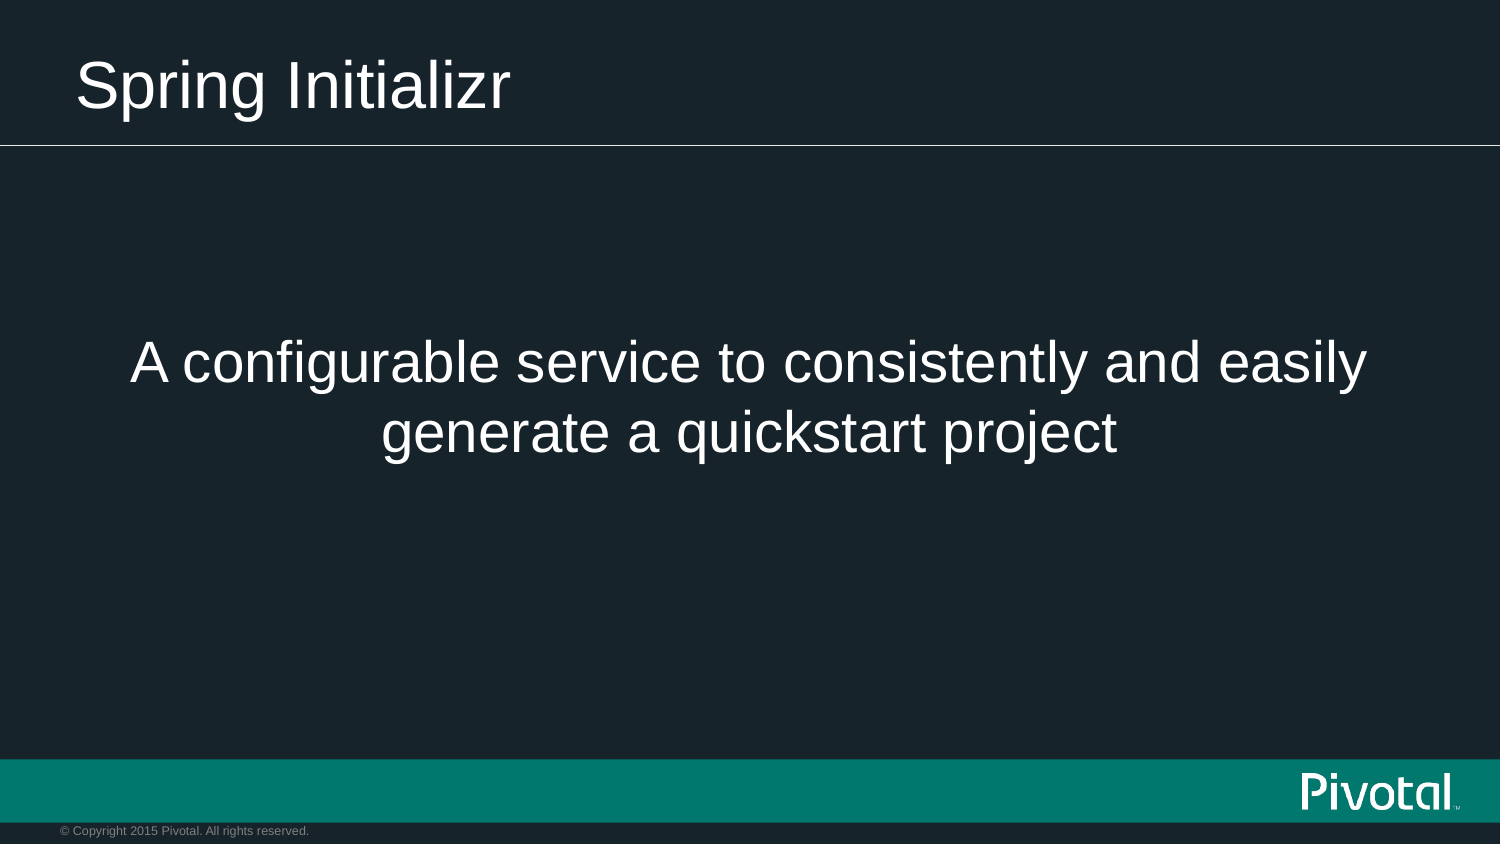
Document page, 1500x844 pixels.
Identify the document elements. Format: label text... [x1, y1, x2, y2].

title Spring Initializr [75, 52, 1425, 113]
list A configurable service to consistently and easily generate a quickstart project [75, 181, 1425, 688]
picture [1302, 773, 1460, 810]
